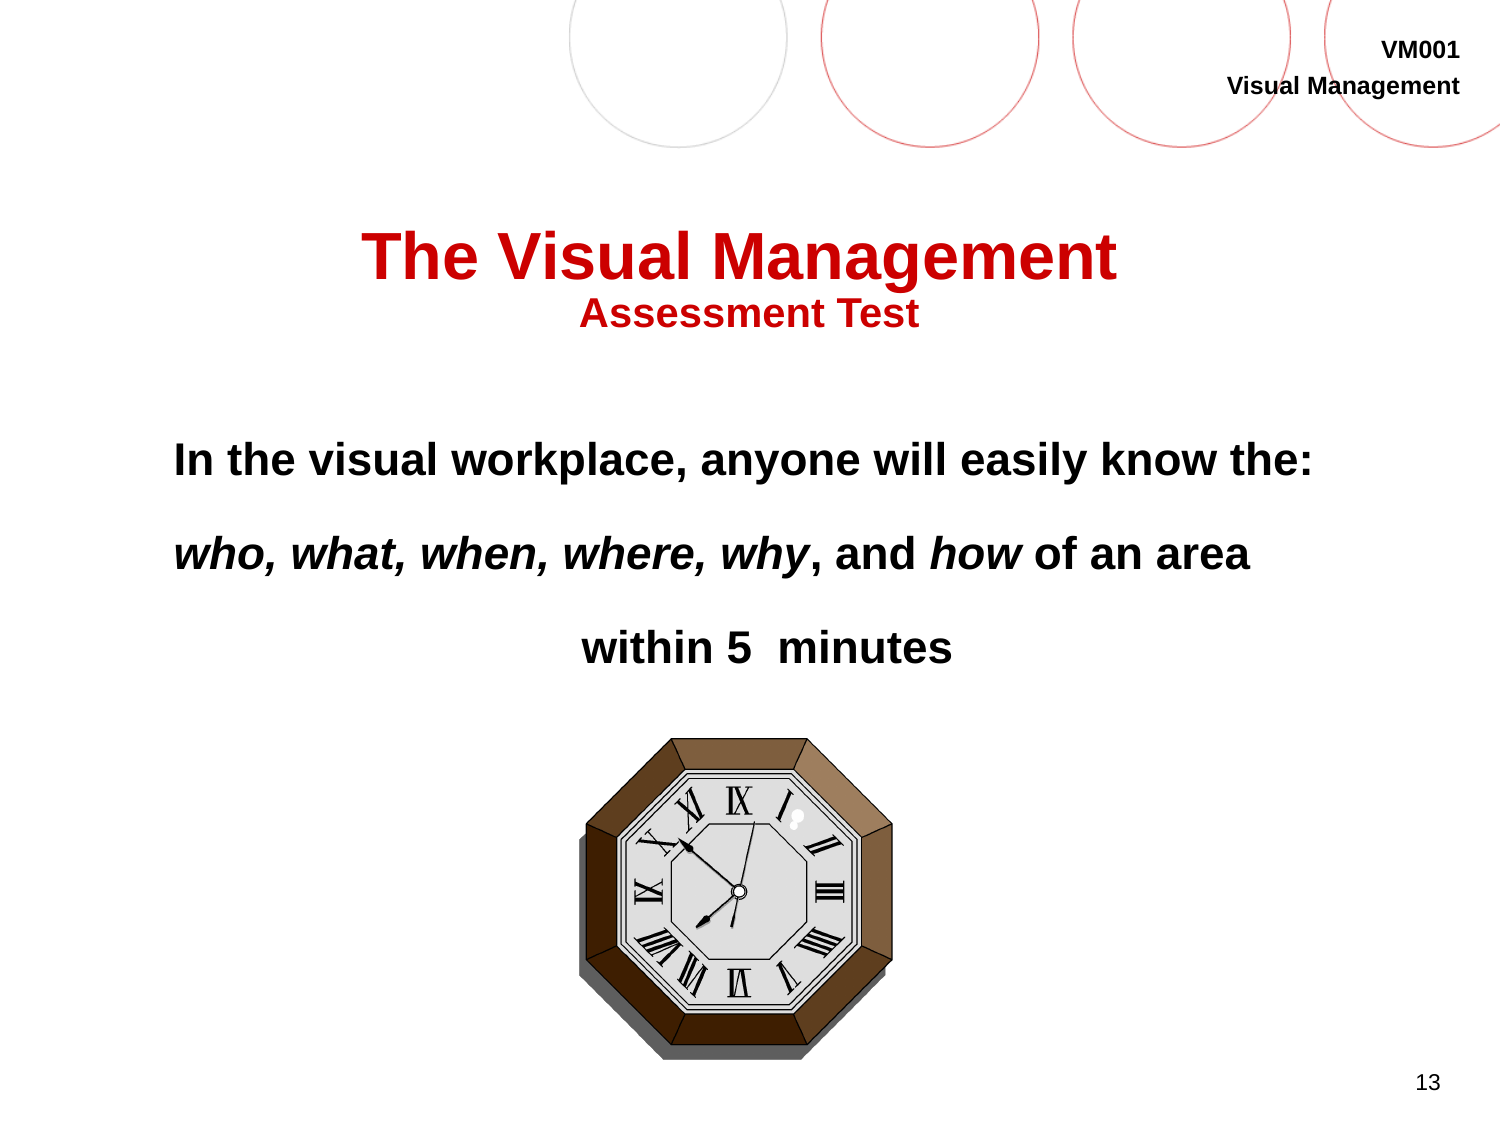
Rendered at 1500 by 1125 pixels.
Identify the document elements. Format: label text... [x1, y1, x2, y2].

picture [568, 0, 1500, 149]
picture [578, 737, 895, 1062]
list In the visual workplace, anyone will easily know the: who, what, when, where, why, and how of an area within 5 minutes [158, 394, 1345, 689]
title The Visual Management Assessment Test [111, 186, 1387, 375]
